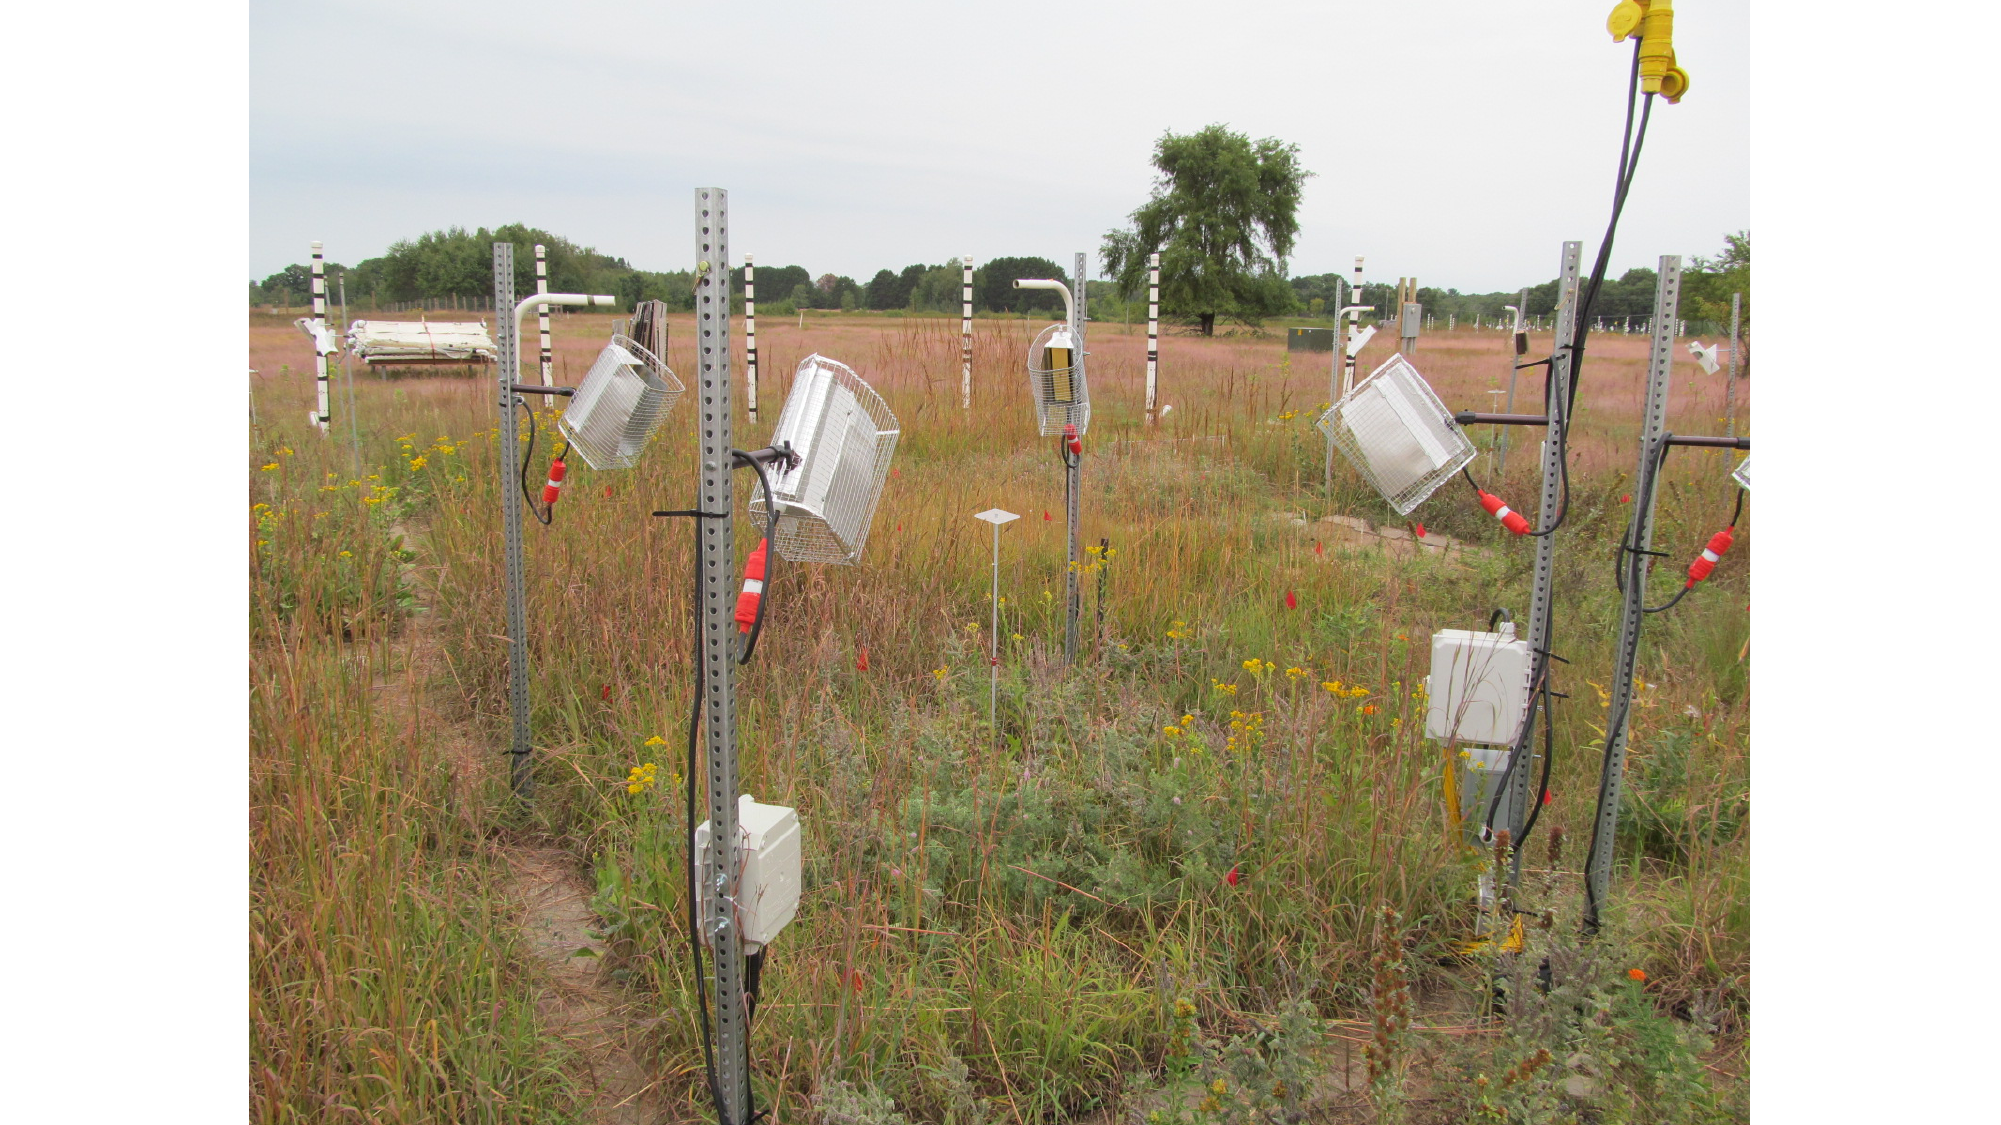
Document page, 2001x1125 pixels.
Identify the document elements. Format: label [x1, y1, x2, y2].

picture [249, 0, 1751, 1125]
